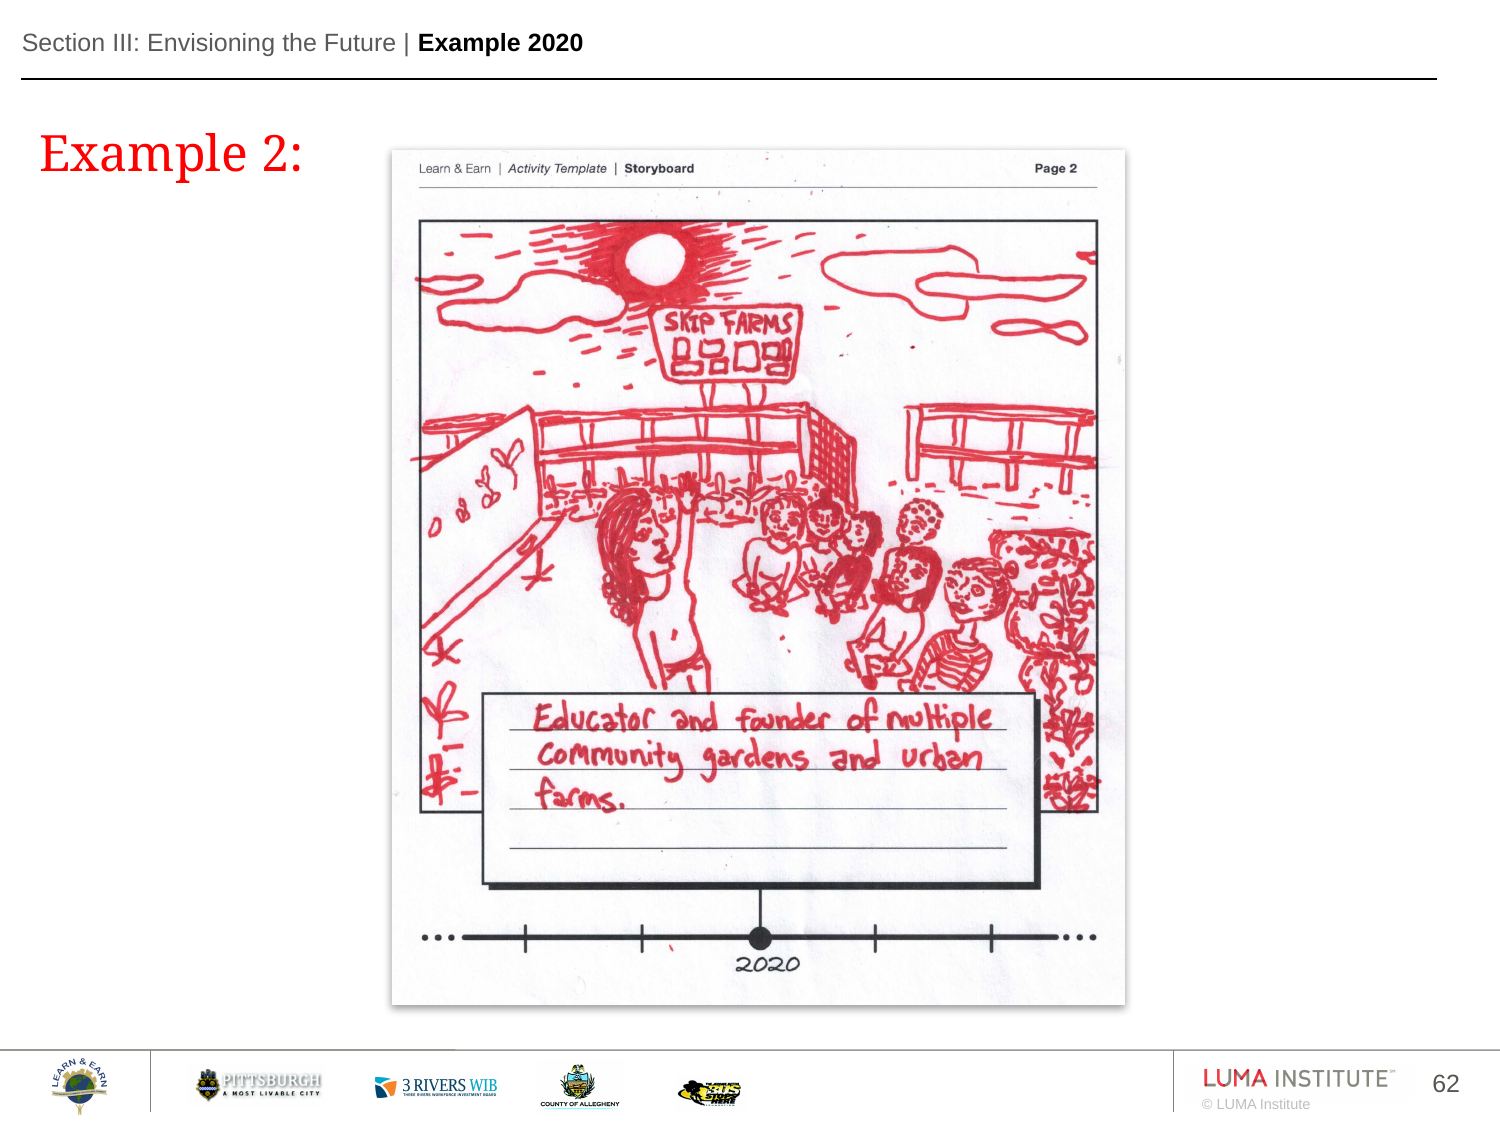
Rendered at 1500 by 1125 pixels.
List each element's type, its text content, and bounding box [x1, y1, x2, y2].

picture [675, 1074, 747, 1113]
picture [187, 1062, 325, 1107]
picture [1185, 1062, 1415, 1103]
picture [373, 1074, 500, 1100]
picture [50, 1057, 110, 1116]
list Section III: Envisioning the Future | Example 2020 [7, 19, 1433, 65]
picture [537, 1059, 625, 1115]
text_box Example 2: [24, 113, 1450, 189]
picture [391, 149, 1126, 1005]
